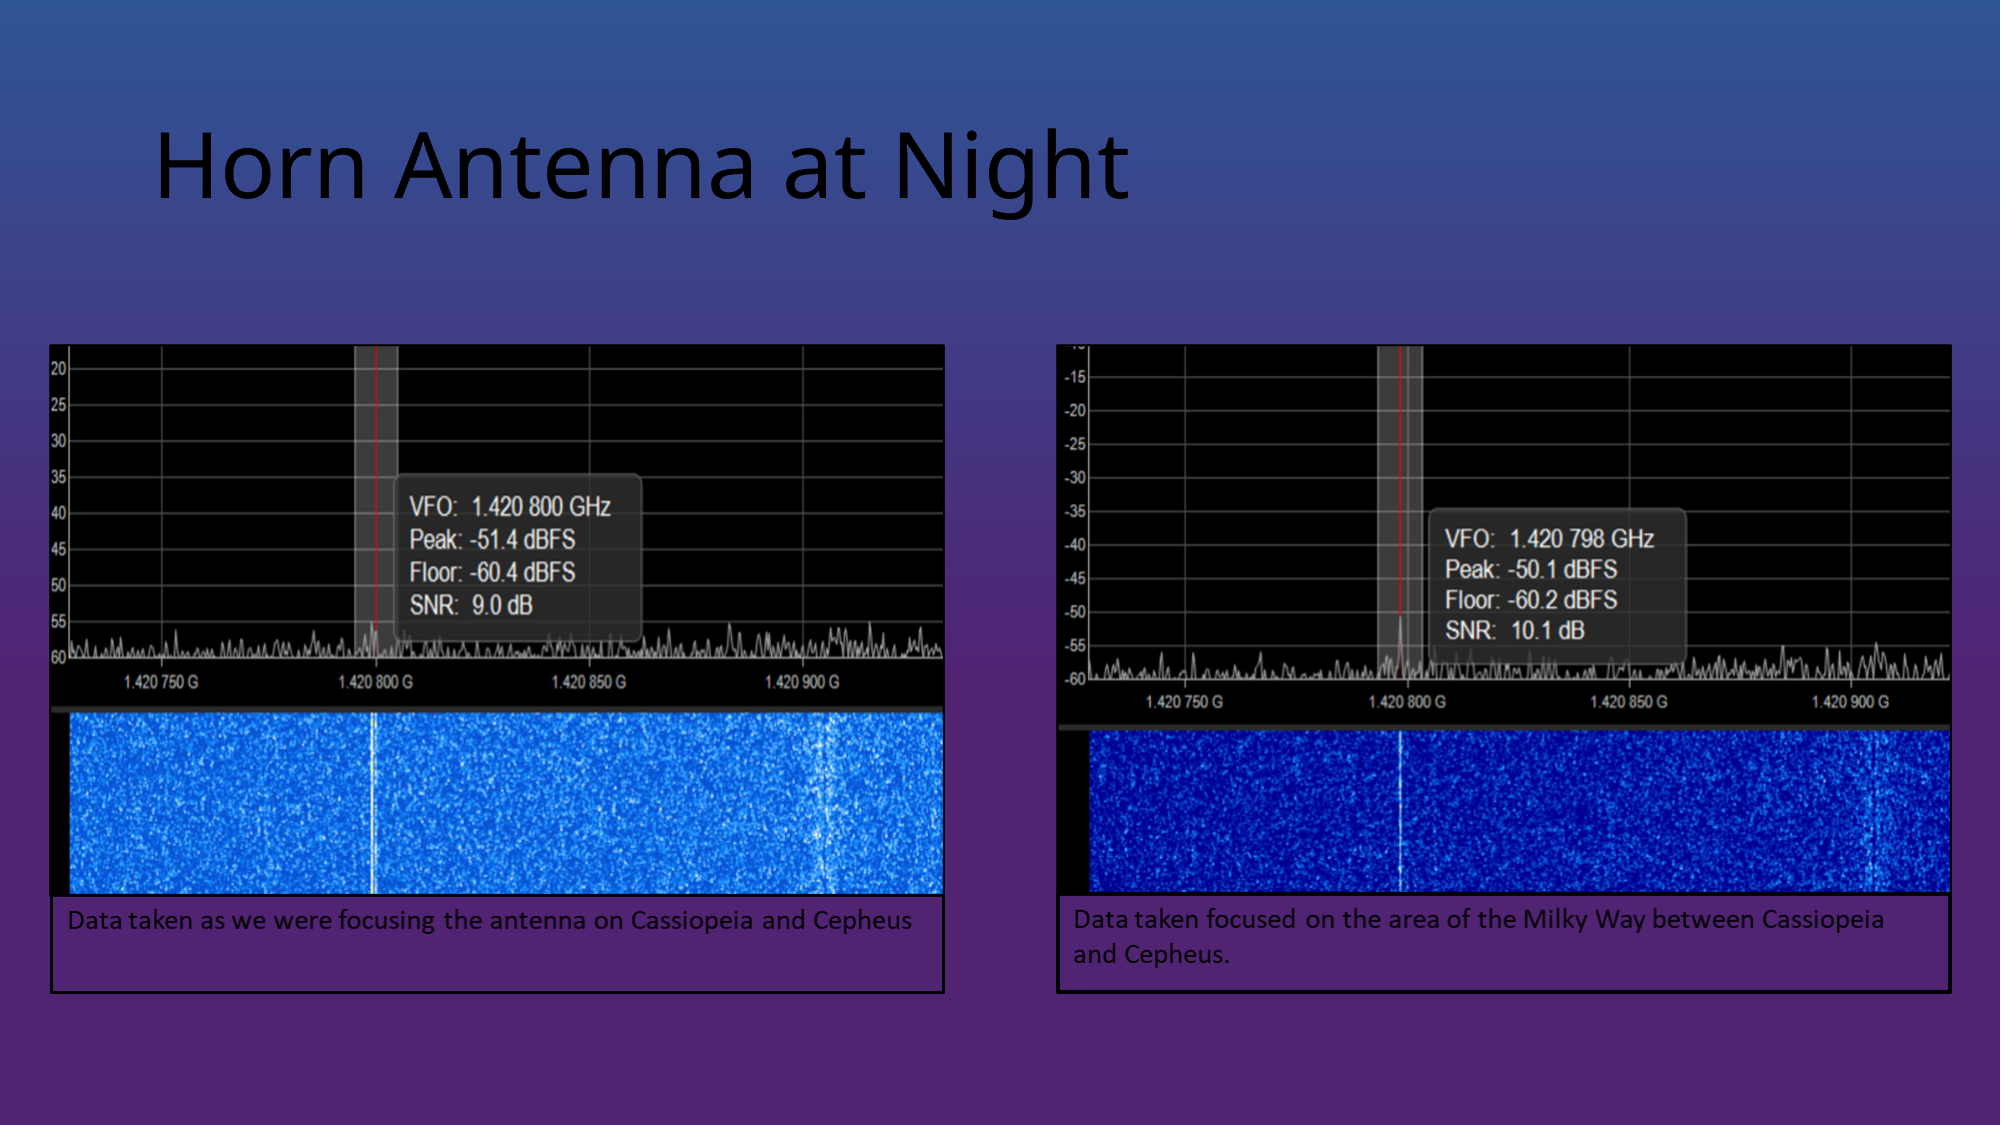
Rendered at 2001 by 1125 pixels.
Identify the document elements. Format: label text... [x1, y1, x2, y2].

picture [1055, 344, 1952, 994]
title Horn Antenna at Night [137, 59, 1863, 278]
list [48, 344, 945, 994]
